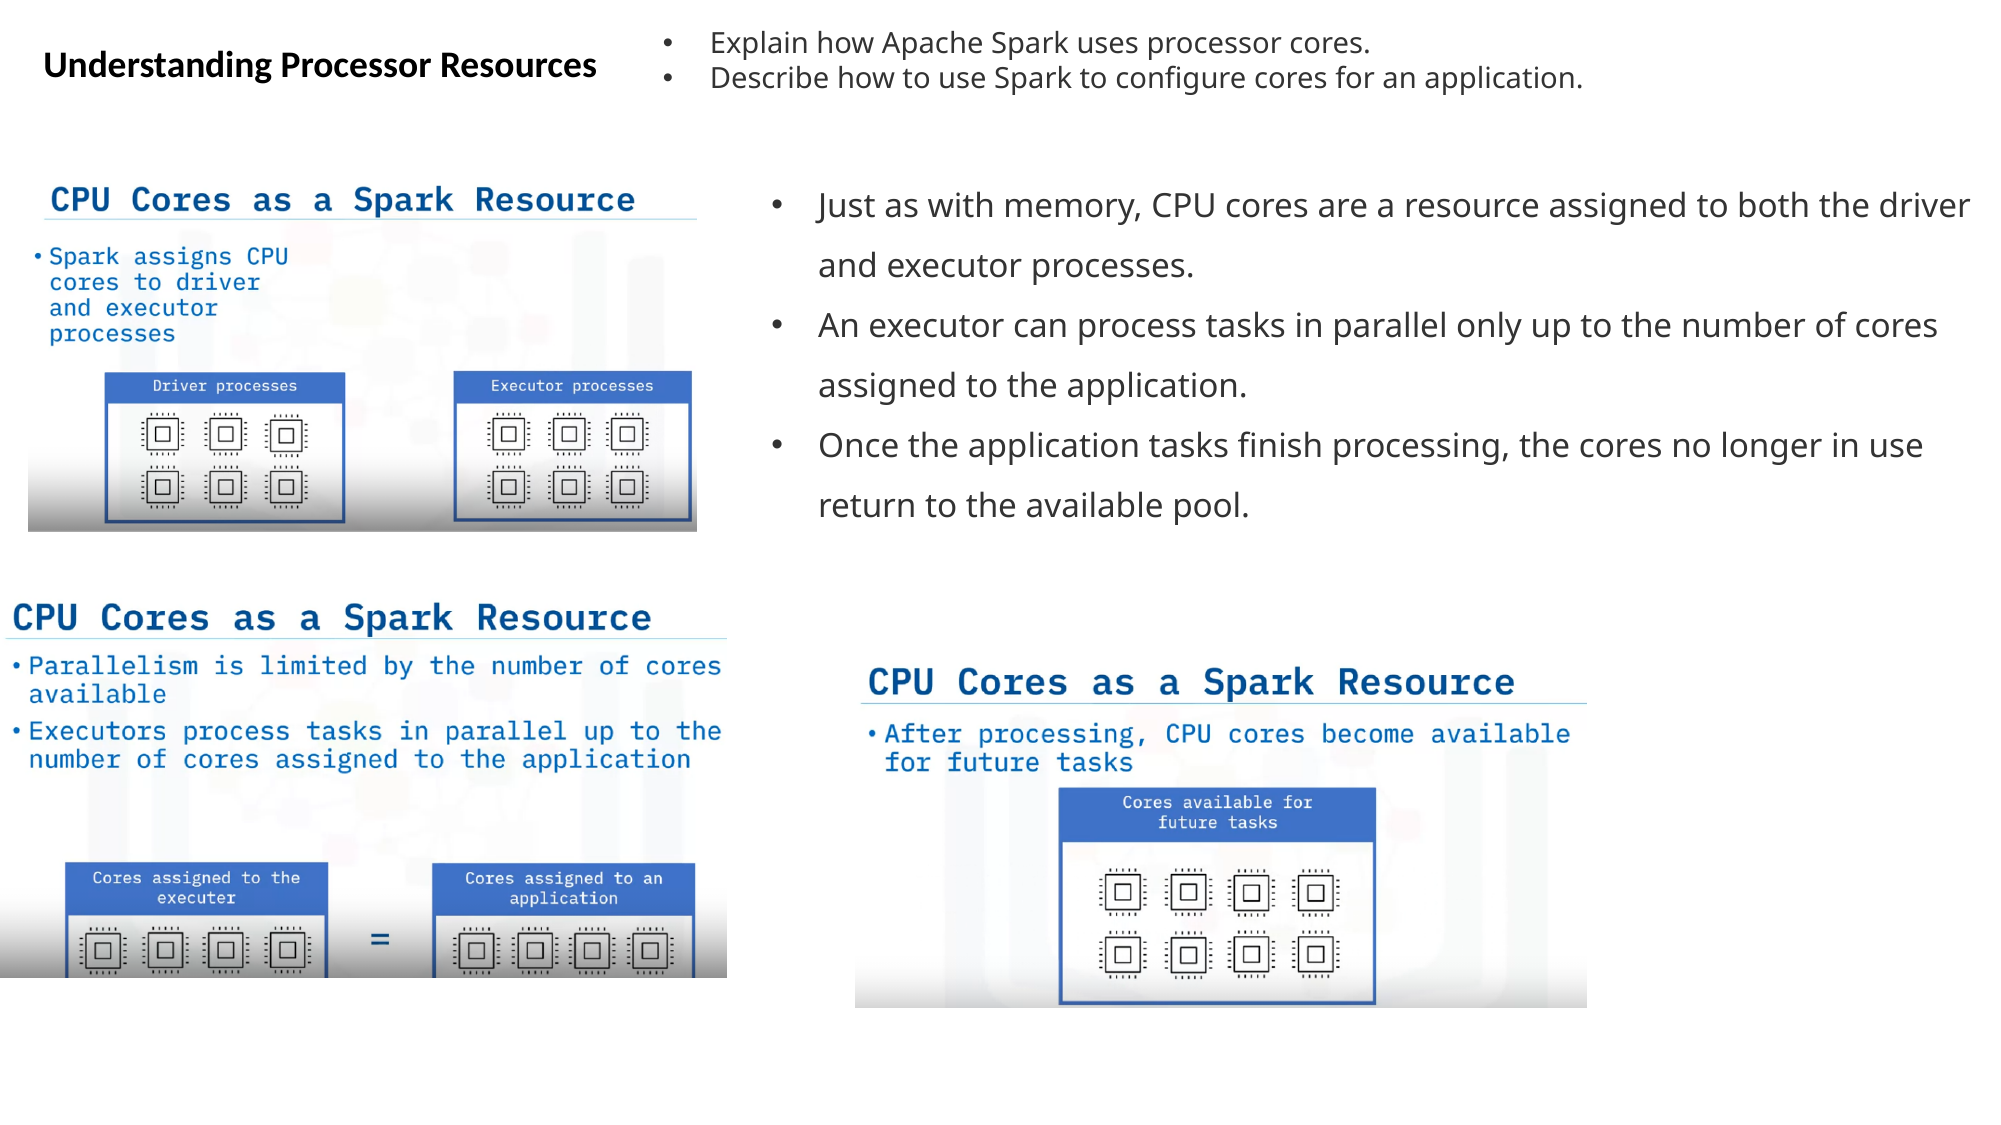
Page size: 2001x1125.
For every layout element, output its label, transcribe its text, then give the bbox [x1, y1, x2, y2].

picture [0, 579, 727, 978]
text_box Understanding Processor Resources [28, 32, 648, 92]
picture [28, 171, 697, 532]
picture [855, 660, 1587, 1008]
text_box Just as with memory, CPU cores are a resource assigned to both the driver and executor processes. An executor can process tasks in parallel only up to the number of cores assigned to the application. Once the application tasks finish processing, the cores no longer in use return to the available pool. [756, 157, 2000, 532]
text_box Explain how Apache Spark uses processor cores. Describe how to use Spark to configure cores for an application. [648, 17, 1843, 102]
